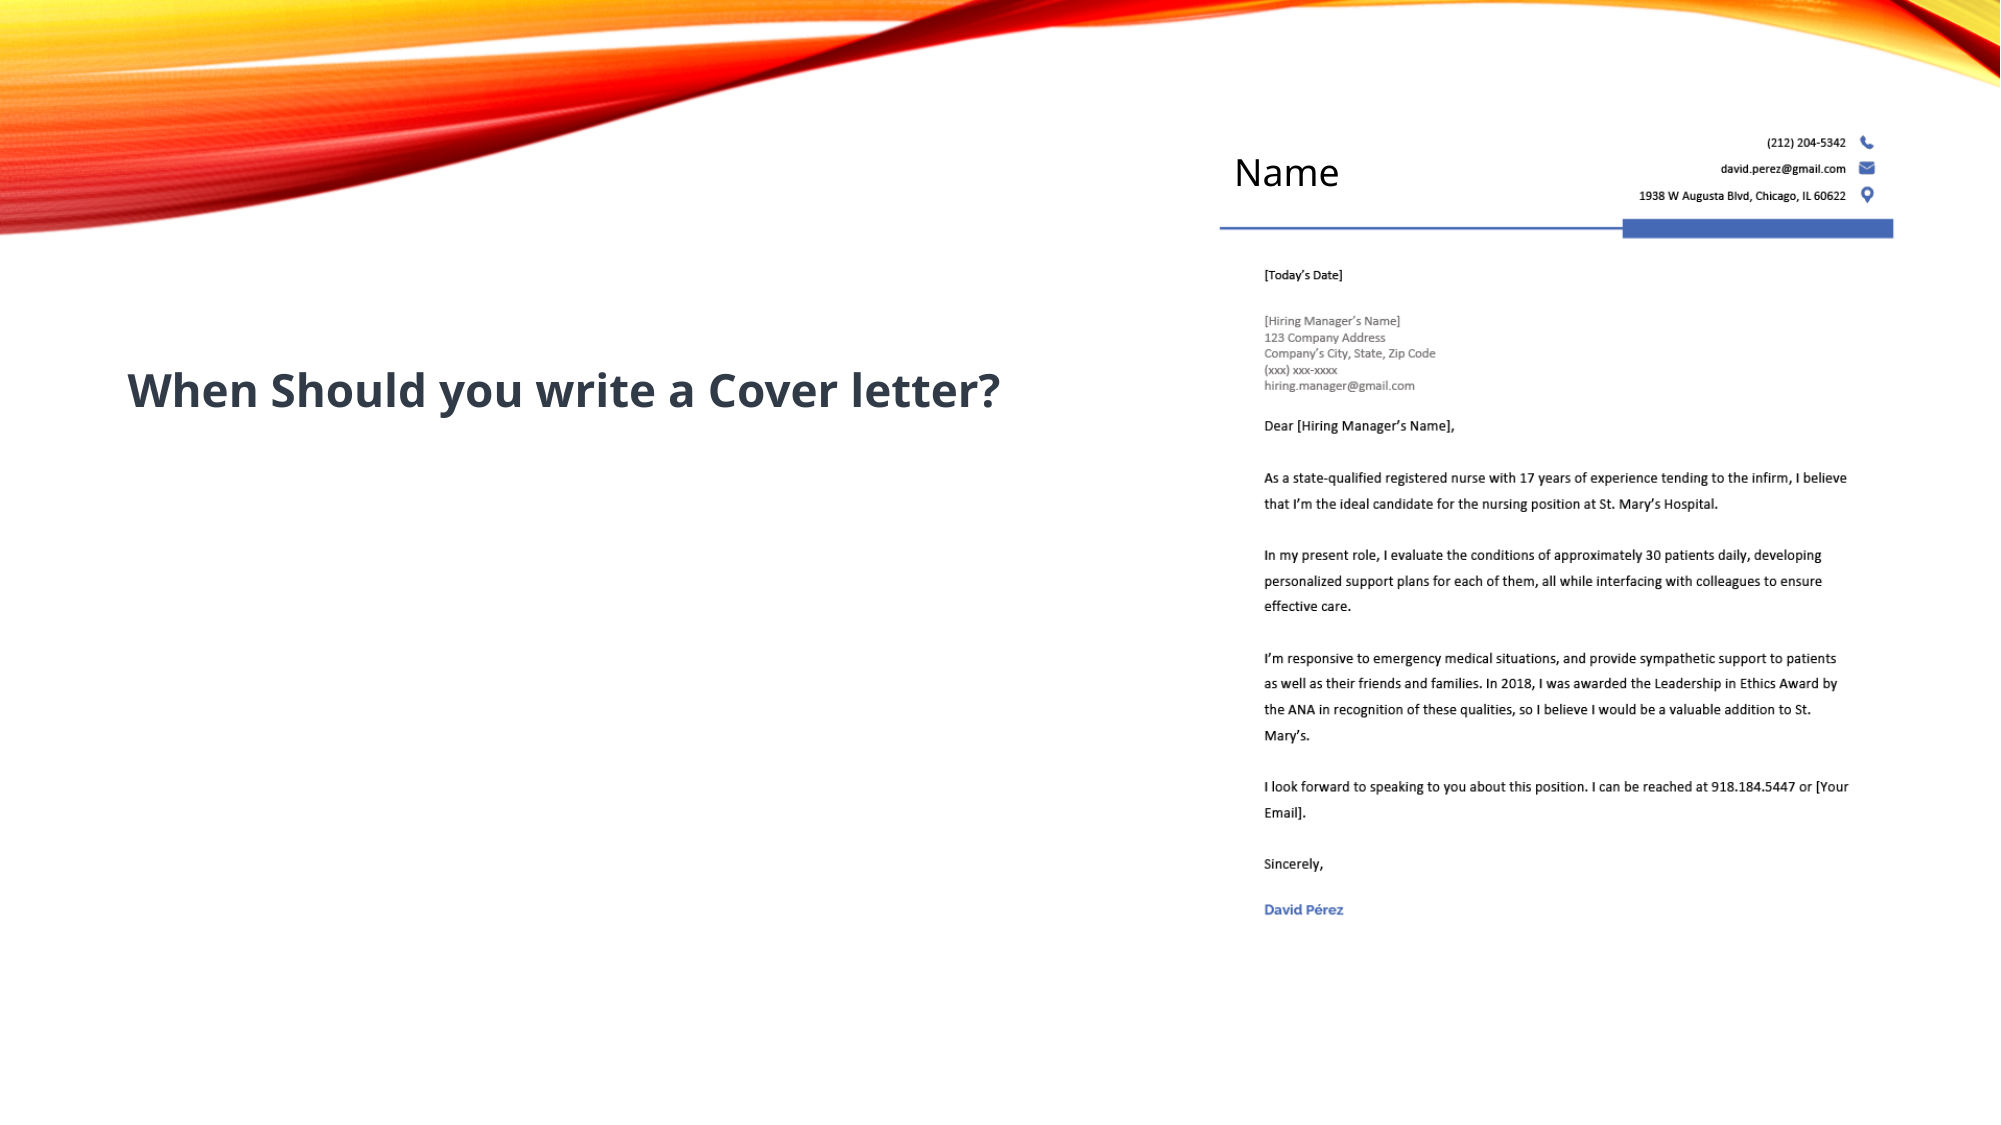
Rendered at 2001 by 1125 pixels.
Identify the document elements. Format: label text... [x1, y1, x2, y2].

picture [0, 0, 2000, 1021]
list When Should you write a Cover letter? [112, 360, 1202, 1021]
